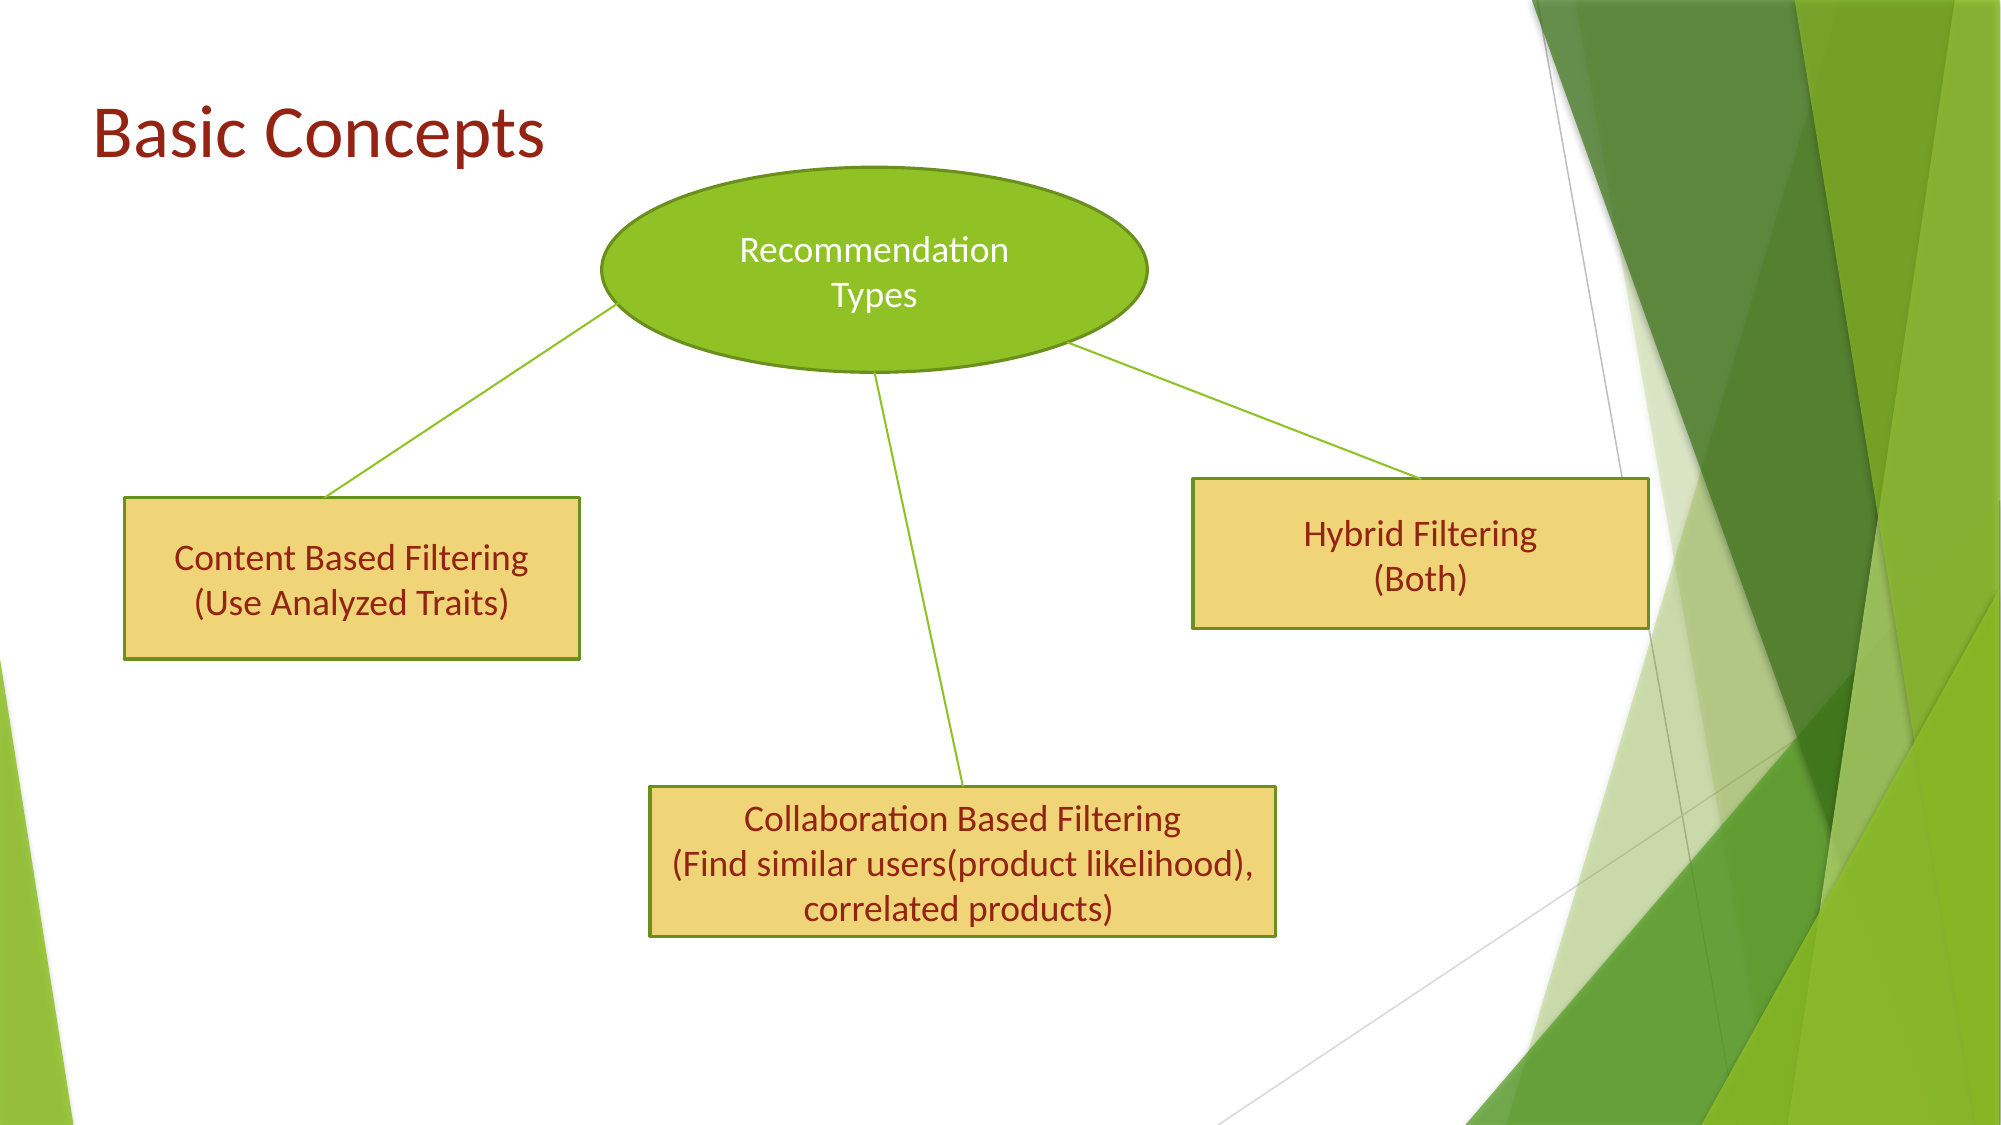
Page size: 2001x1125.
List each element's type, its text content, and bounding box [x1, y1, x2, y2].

title Basic Concepts [77, 75, 602, 193]
text_box Collaboration Based Filtering (Find similar users(product likelihood), correlated products) [648, 785, 1277, 938]
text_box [873, 371, 964, 787]
text_box Content Based Filtering (Use Analyzed Traits) [123, 496, 581, 661]
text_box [324, 302, 619, 498]
text_box Hybrid Filtering (Both) [1191, 477, 1650, 630]
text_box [1066, 341, 1422, 480]
text_box Recommendation Types [600, 165, 1149, 374]
